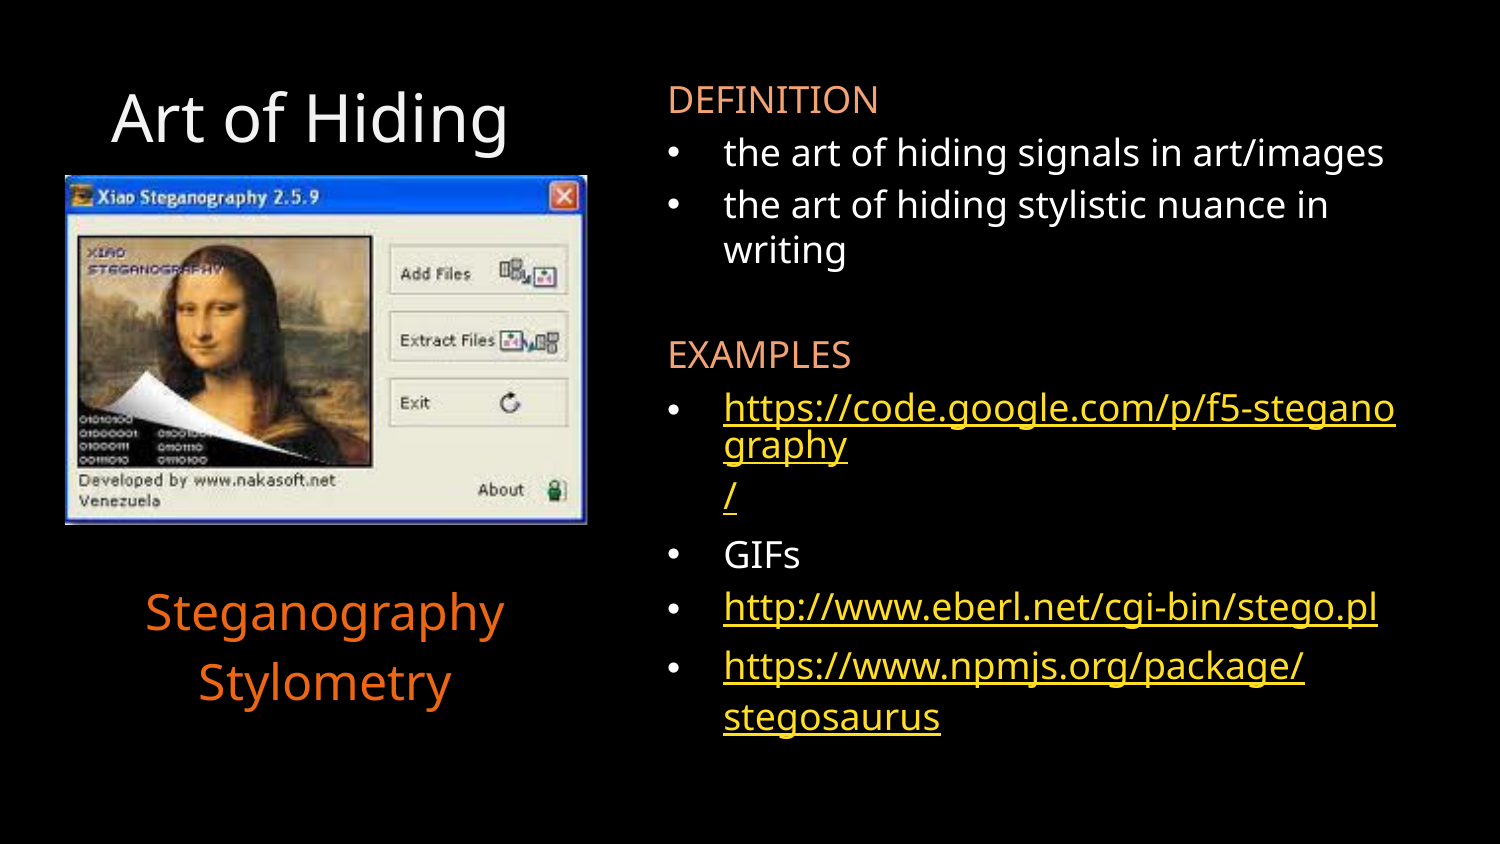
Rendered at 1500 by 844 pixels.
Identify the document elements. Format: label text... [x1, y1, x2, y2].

picture [64, 175, 588, 526]
list DEFINITION the art of hiding signals in art/images the art of hiding stylistic nuance in writing EXAMPLES https://code.google.com/p/f5-steganography/ GIFs http://www.eberl.net/cgi-bin/stego.pl https://www.npmjs.org/package/stegosaurus [652, 68, 1434, 786]
text_box Art of Hiding [34, 68, 588, 210]
list Steganography Stylometry [78, 572, 573, 758]
